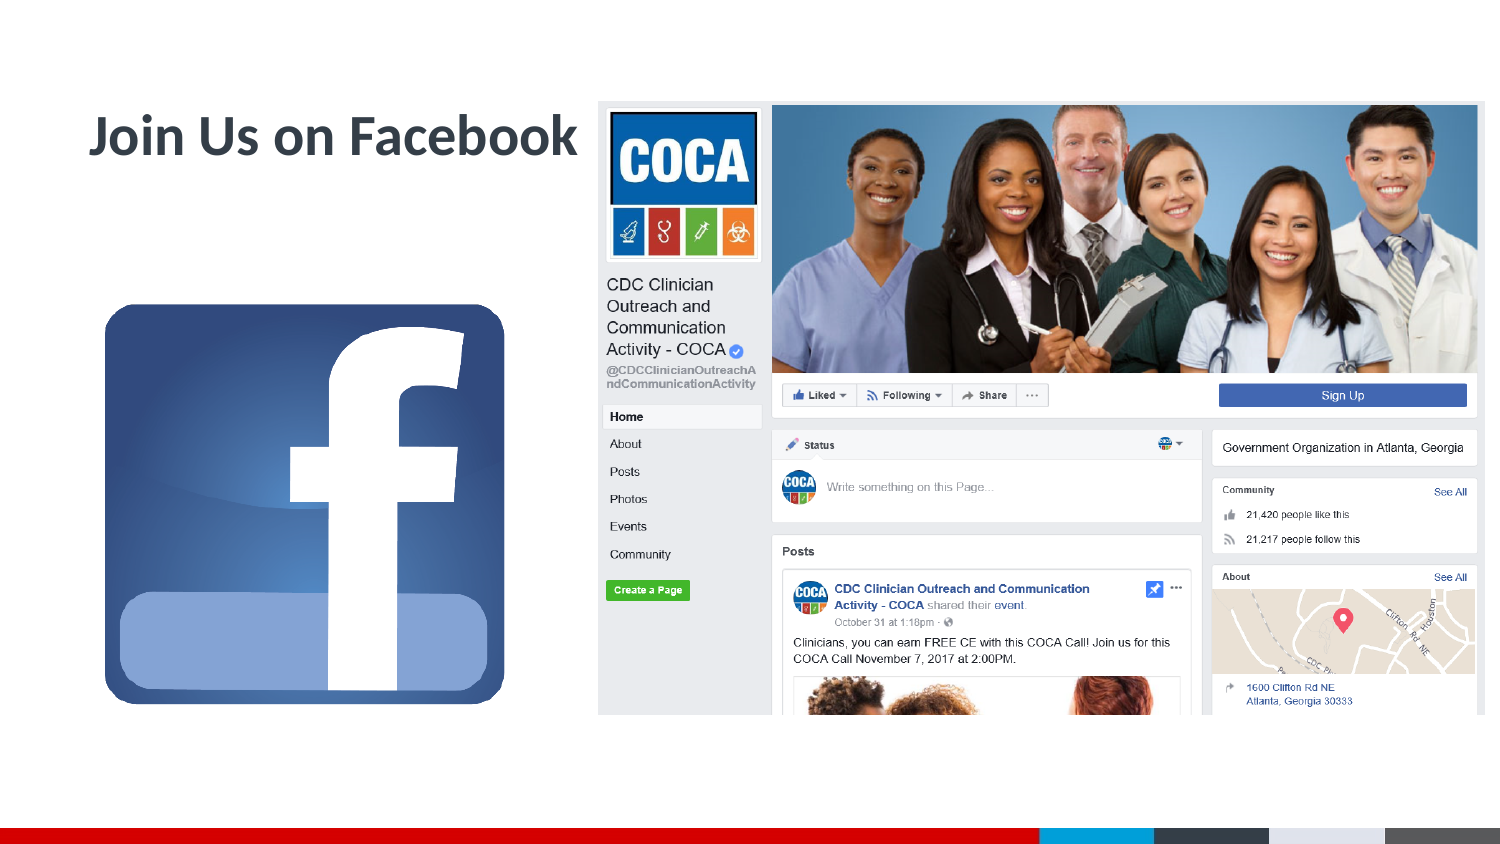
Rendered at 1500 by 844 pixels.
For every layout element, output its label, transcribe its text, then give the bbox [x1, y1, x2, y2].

picture [85, 284, 522, 721]
picture [598, 101, 1485, 716]
picture [0, 828, 1040, 844]
picture [1154, 828, 1500, 844]
title Join Us on Facebook [75, 33, 1425, 175]
